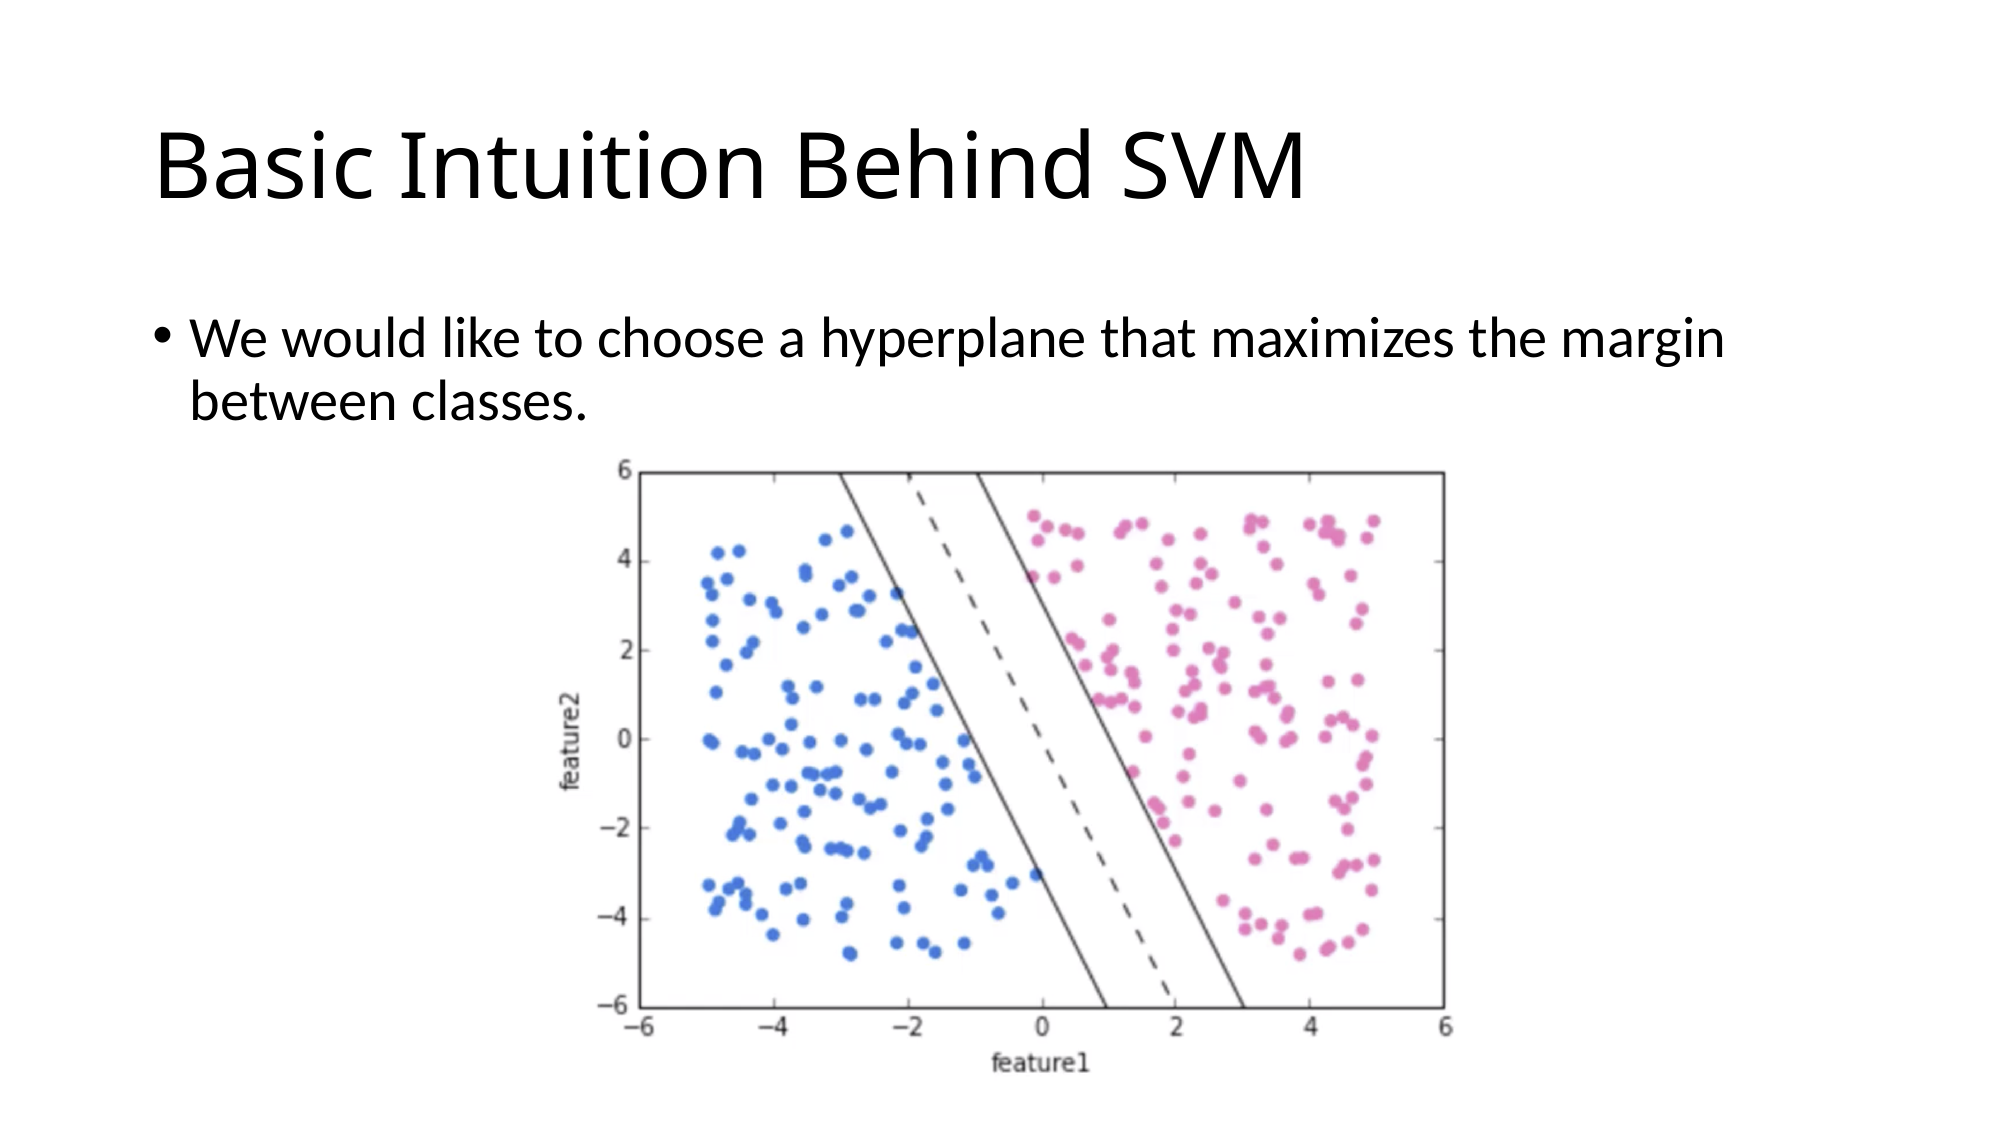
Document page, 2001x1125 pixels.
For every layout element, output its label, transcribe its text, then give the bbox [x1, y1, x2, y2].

picture [467, 439, 1533, 1102]
list We would like to choose a hyperplane that maximizes the margin between classes. [137, 299, 1863, 1014]
title Basic Intuition Behind SVM [137, 59, 1863, 278]
